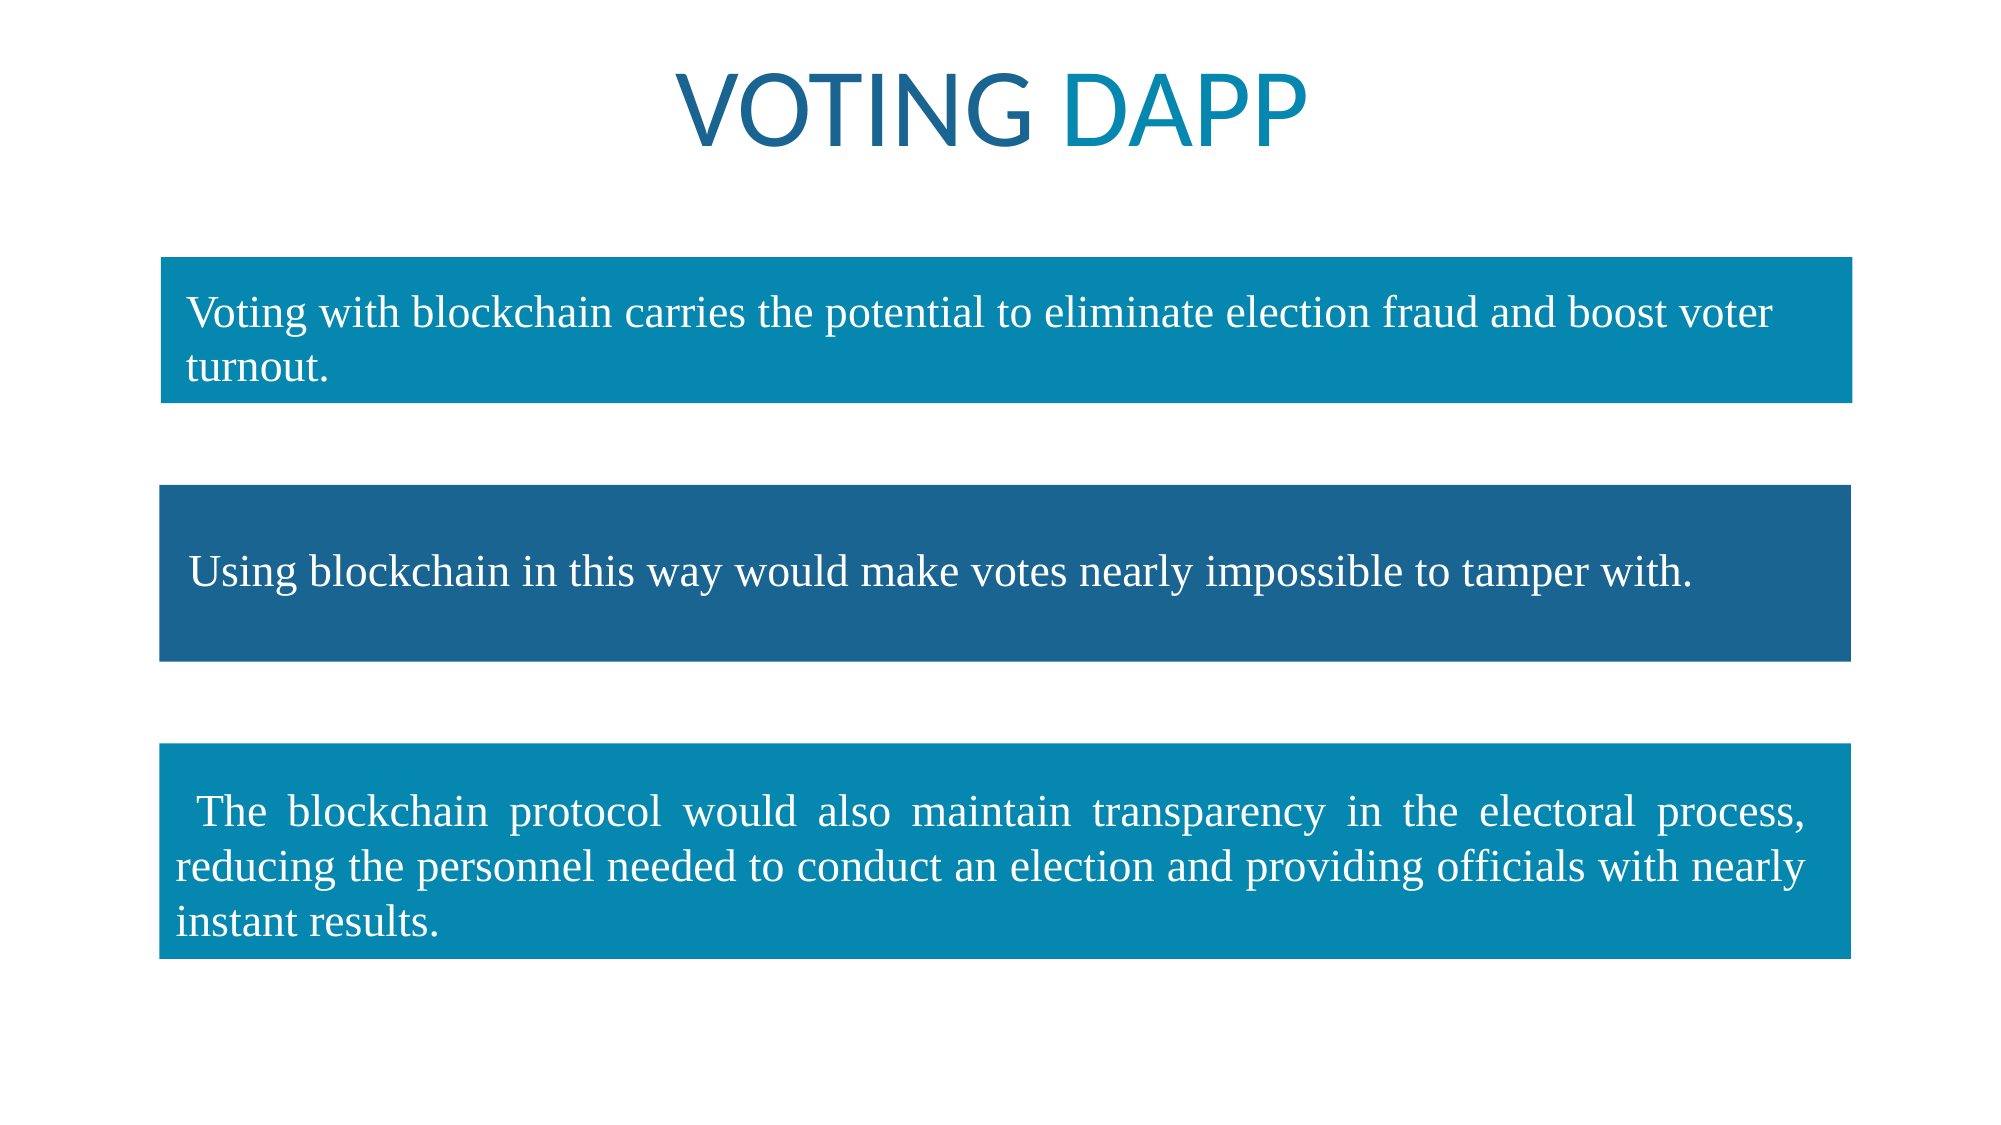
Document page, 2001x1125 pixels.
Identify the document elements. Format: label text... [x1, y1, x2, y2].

text_box Voting with blockchain carries the potential to eliminate election fraud and boost voter turnout. [171, 273, 1824, 399]
text_box VOTING DAPP [659, 26, 1325, 177]
text_box The blockchain protocol would also maintain transparency in the electoral process, reducing the personnel needed to conduct an election and providing officials with nearly instant results. [160, 772, 1823, 953]
text_box [158, 484, 1852, 663]
text_box [158, 742, 1852, 960]
text_box Using blockchain in this way would make votes nearly impossible to tamper with. [173, 533, 1827, 604]
text_box [160, 257, 1853, 404]
